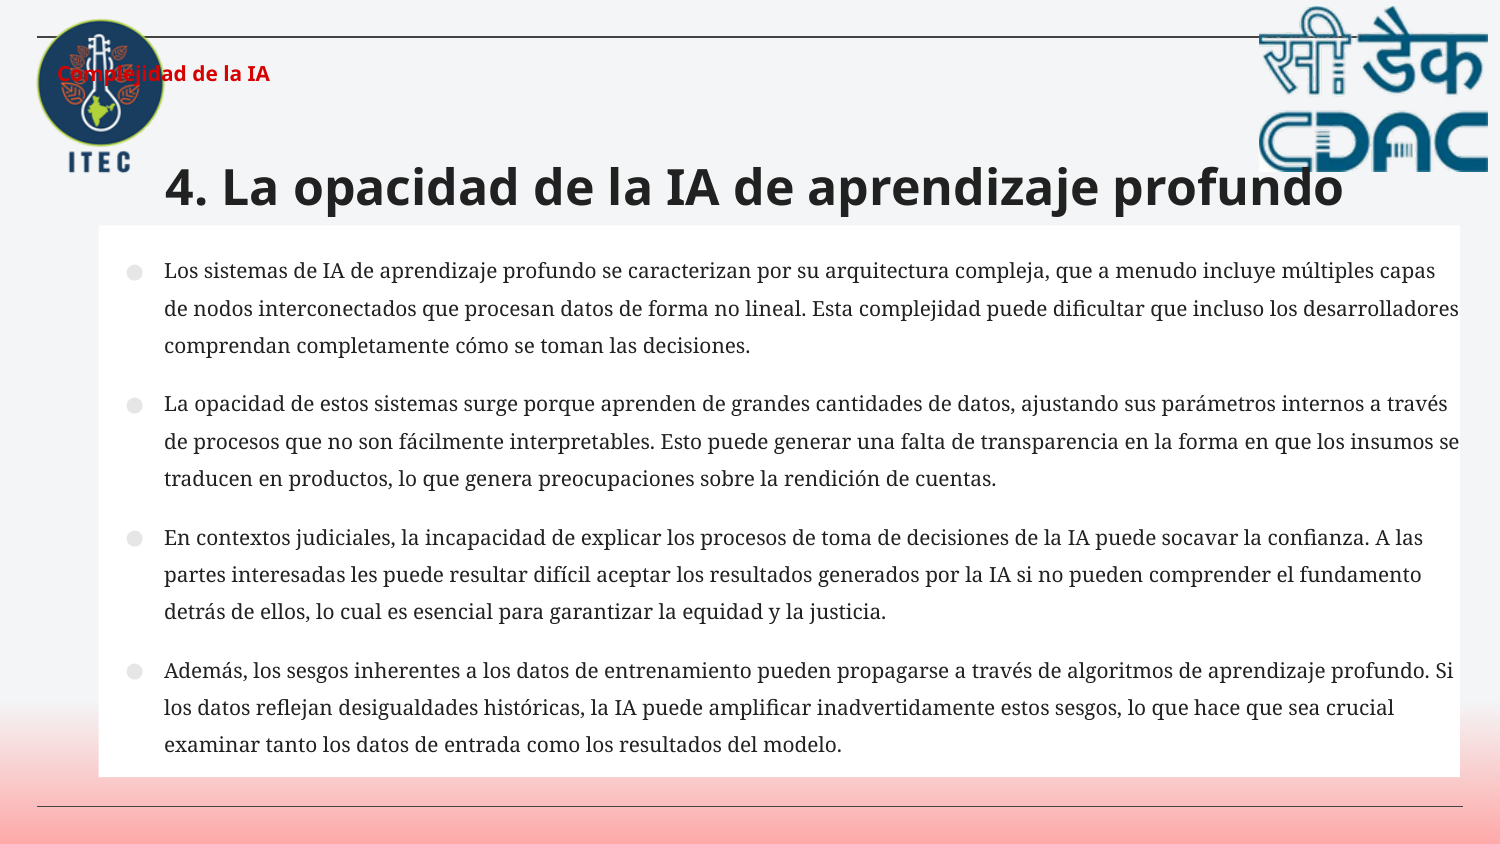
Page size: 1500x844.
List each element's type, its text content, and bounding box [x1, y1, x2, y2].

title 4. La opacidad de la IA de aprendizaje profundo [165, 135, 1500, 230]
text_box Complejidad de la IA [57, 45, 751, 86]
picture [12, 10, 188, 185]
picture [1259, 6, 1488, 135]
picture [1388, 125, 1416, 135]
list Los sistemas de IA de aprendizaje profundo se caracterizan por su arquitectura compleja, que a menudo incluye múltiples capas de nodos interconectados que procesan datos de forma no lineal. Esta complejidad puede dificultar que incluso los desarrolladores comprendan completamente cómo se toman las decisiones. La opacidad de estos sistemas surge porque aprenden de grandes cantidades de datos, ajustando sus parámetros internos a través de procesos que no son fácilmente interpretables. Esto puede generar una falta de transparencia en la forma en que los insumos se traducen en productos, lo que genera preocupaciones sobre la rendición de cuentas. En contextos judiciales, la incapacidad de explicar los procesos de toma de decisiones de la IA puede socavar la confianza. A las partes interesadas les puede resultar difícil aceptar los resultados generados por la IA si no pueden comprender el fundamento detrás de ellos, lo cual es esencial para garantizar la equidad y la justicia. Además, los sesgos inherentes a los datos de entrenamiento pueden propagarse a través de algoritmos de aprendizaje profundo. Si los datos reflejan desigualdades históricas, la IA puede amplificar inadvertidamente estos sesgos, lo que hace que sea crucial examinar tanto los datos de entrada como los resultados del modelo. [98, 225, 1460, 778]
